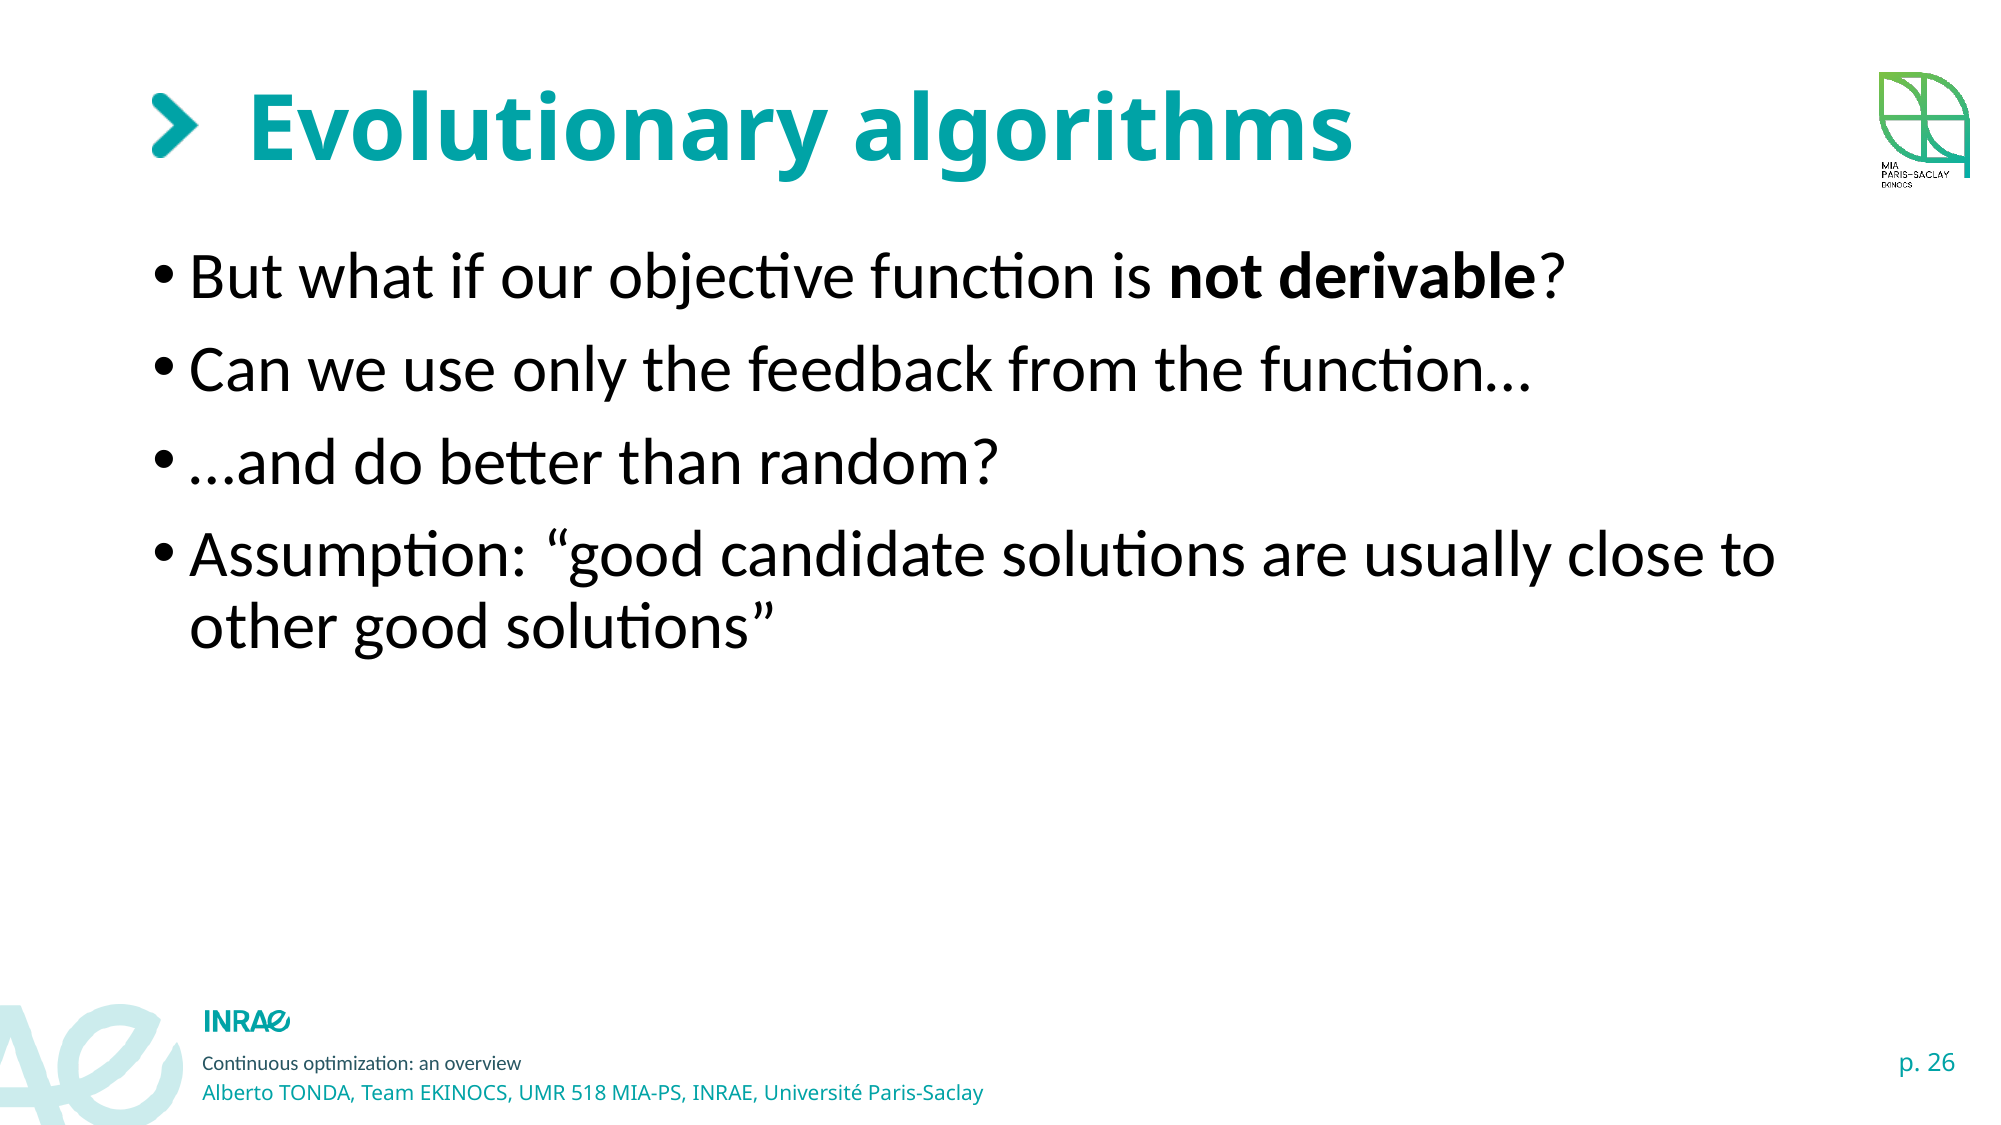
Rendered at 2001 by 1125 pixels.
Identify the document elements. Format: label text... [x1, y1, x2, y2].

picture [1862, 54, 1986, 205]
list But what if our objective function is not derivable? Can we use only the feedback from the function… …and do better than random? Assumption: “good candidate solutions are usually close to other good solutions” [137, 233, 1863, 1001]
picture [0, 996, 329, 1125]
title Evolutionary algorithms [137, 59, 1863, 203]
picture [152, 93, 200, 158]
